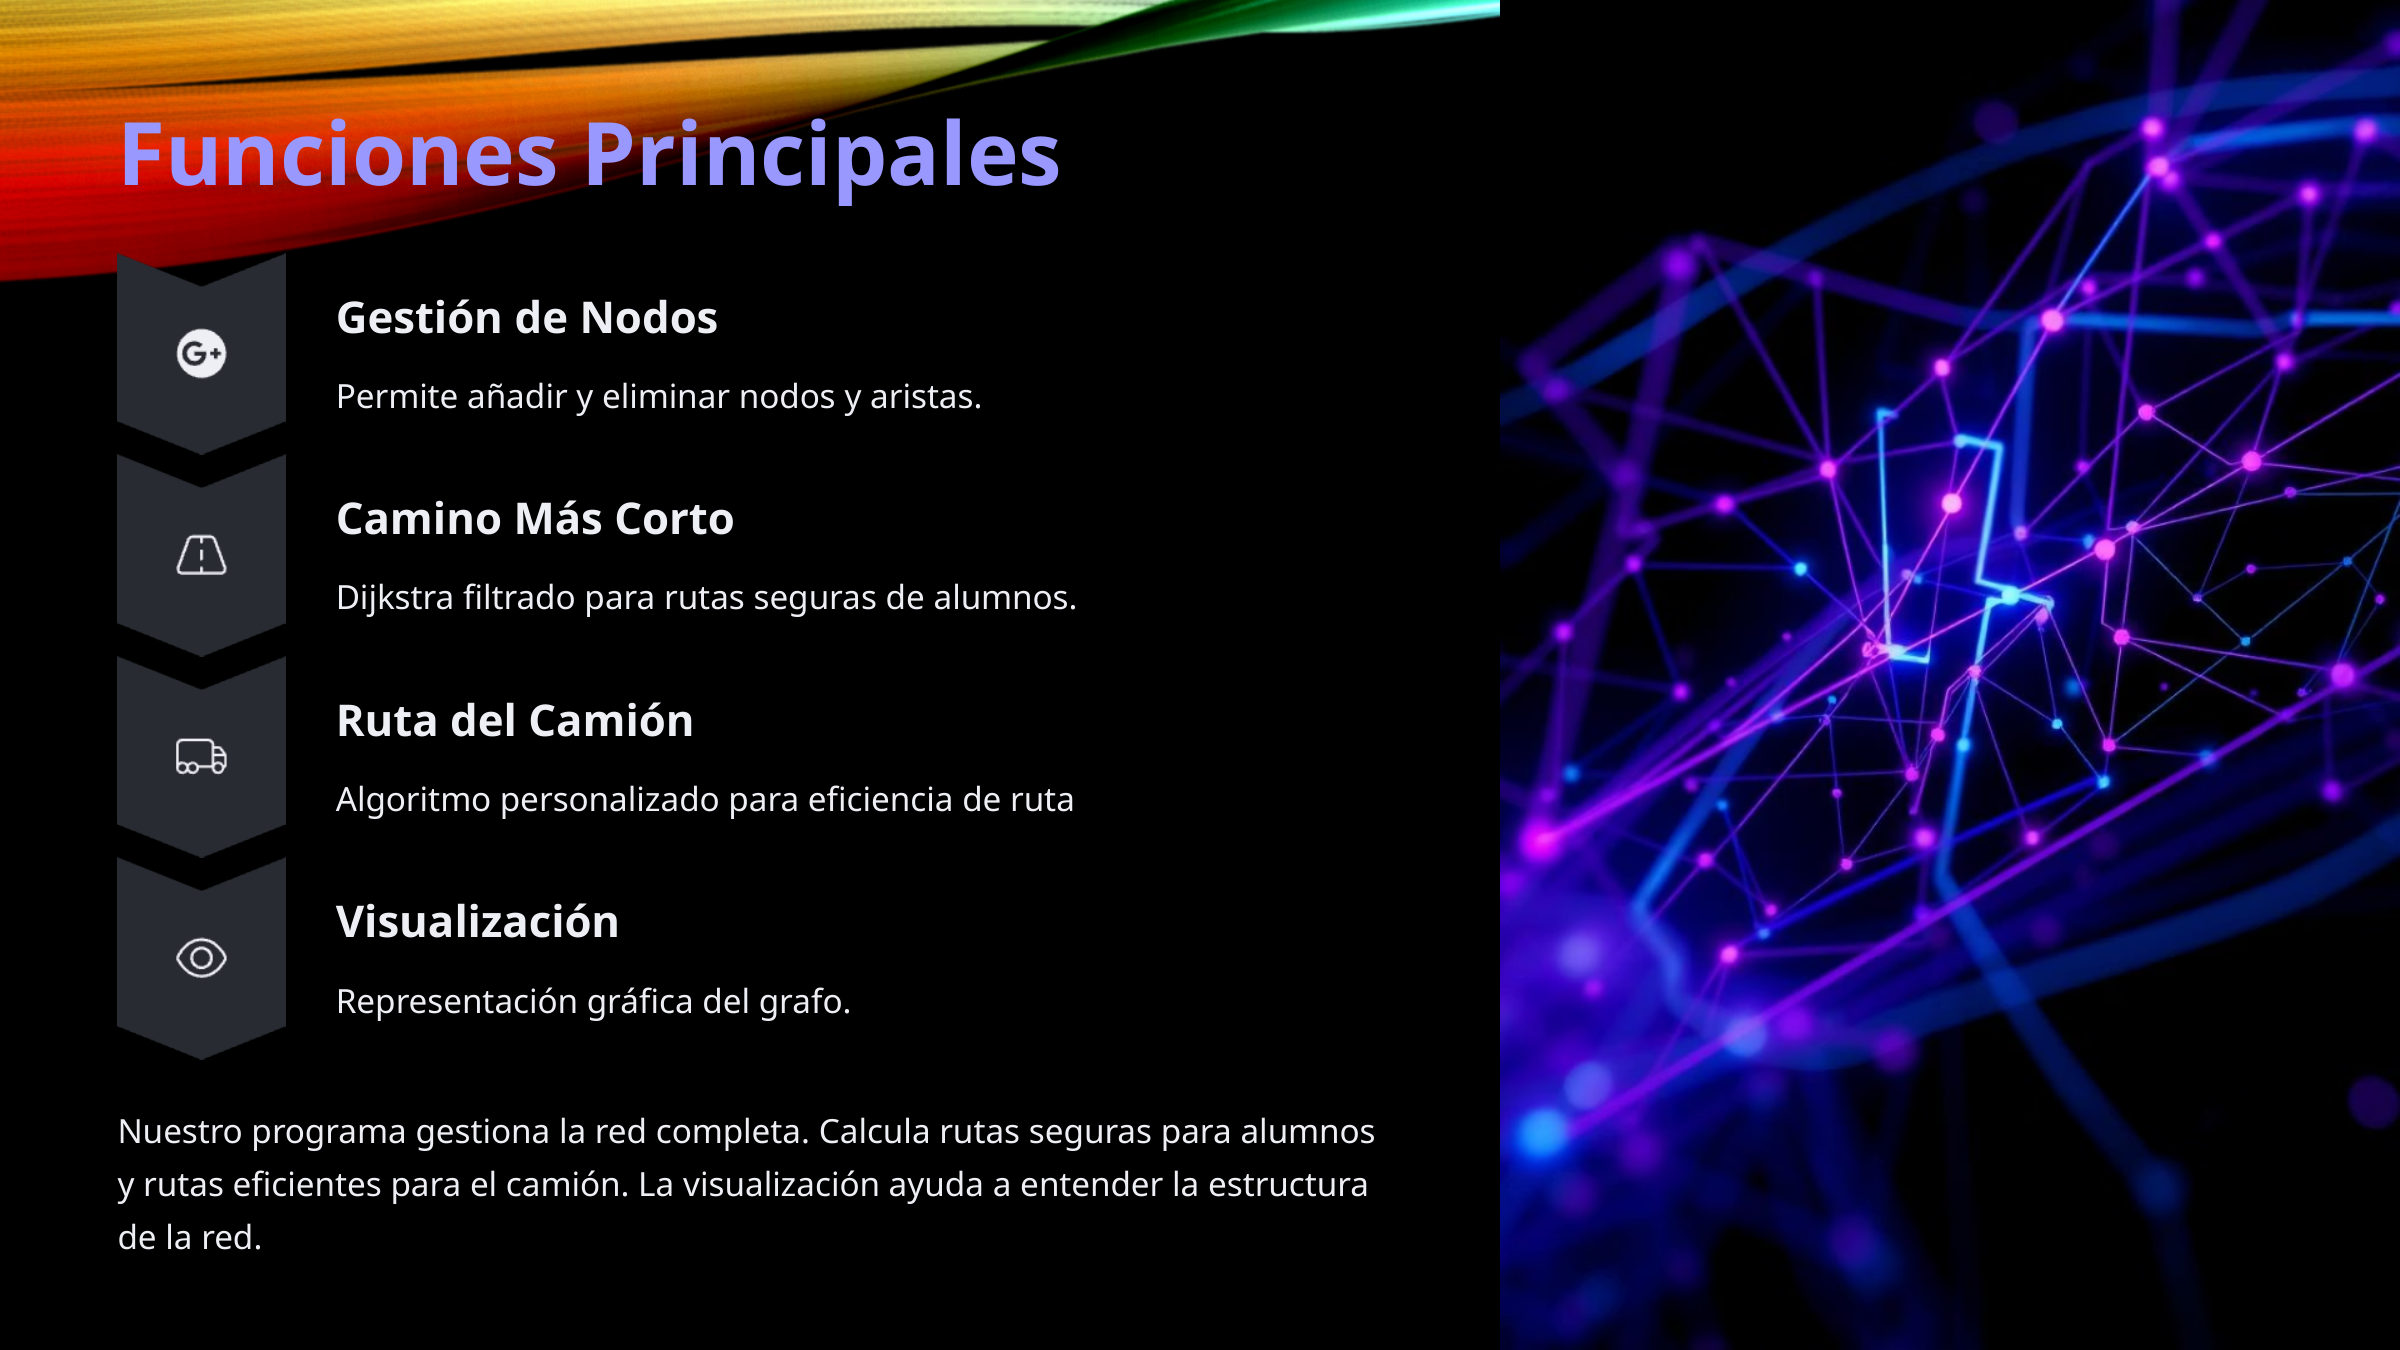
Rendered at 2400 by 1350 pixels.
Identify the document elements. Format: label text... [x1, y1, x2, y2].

picture [0, 0, 2400, 1350]
text_box Funciones Principales [117, 92, 1002, 203]
text_box Representación gráfica del grafo. [335, 966, 1383, 1021]
text_box Nuestro programa gestiona la red completa. Calcula rutas seguras para alumnos y rutas eficientes para el camión. La visualización ayuda a entender la estructura de la red. [117, 1096, 1383, 1258]
text_box Algoritmo personalizado para eficiencia de ruta [335, 764, 1383, 819]
text_box Ruta del Camión [335, 689, 778, 745]
text_box Dijkstra filtrado para rutas seguras de alumnos. [335, 563, 1383, 618]
text_box Visualización [335, 891, 778, 947]
text_box Camino Más Corto [335, 488, 778, 544]
text_box Permite añadir y eliminar nodos y aristas. [335, 362, 1383, 416]
text_box Gestión de Nodos [335, 286, 778, 342]
